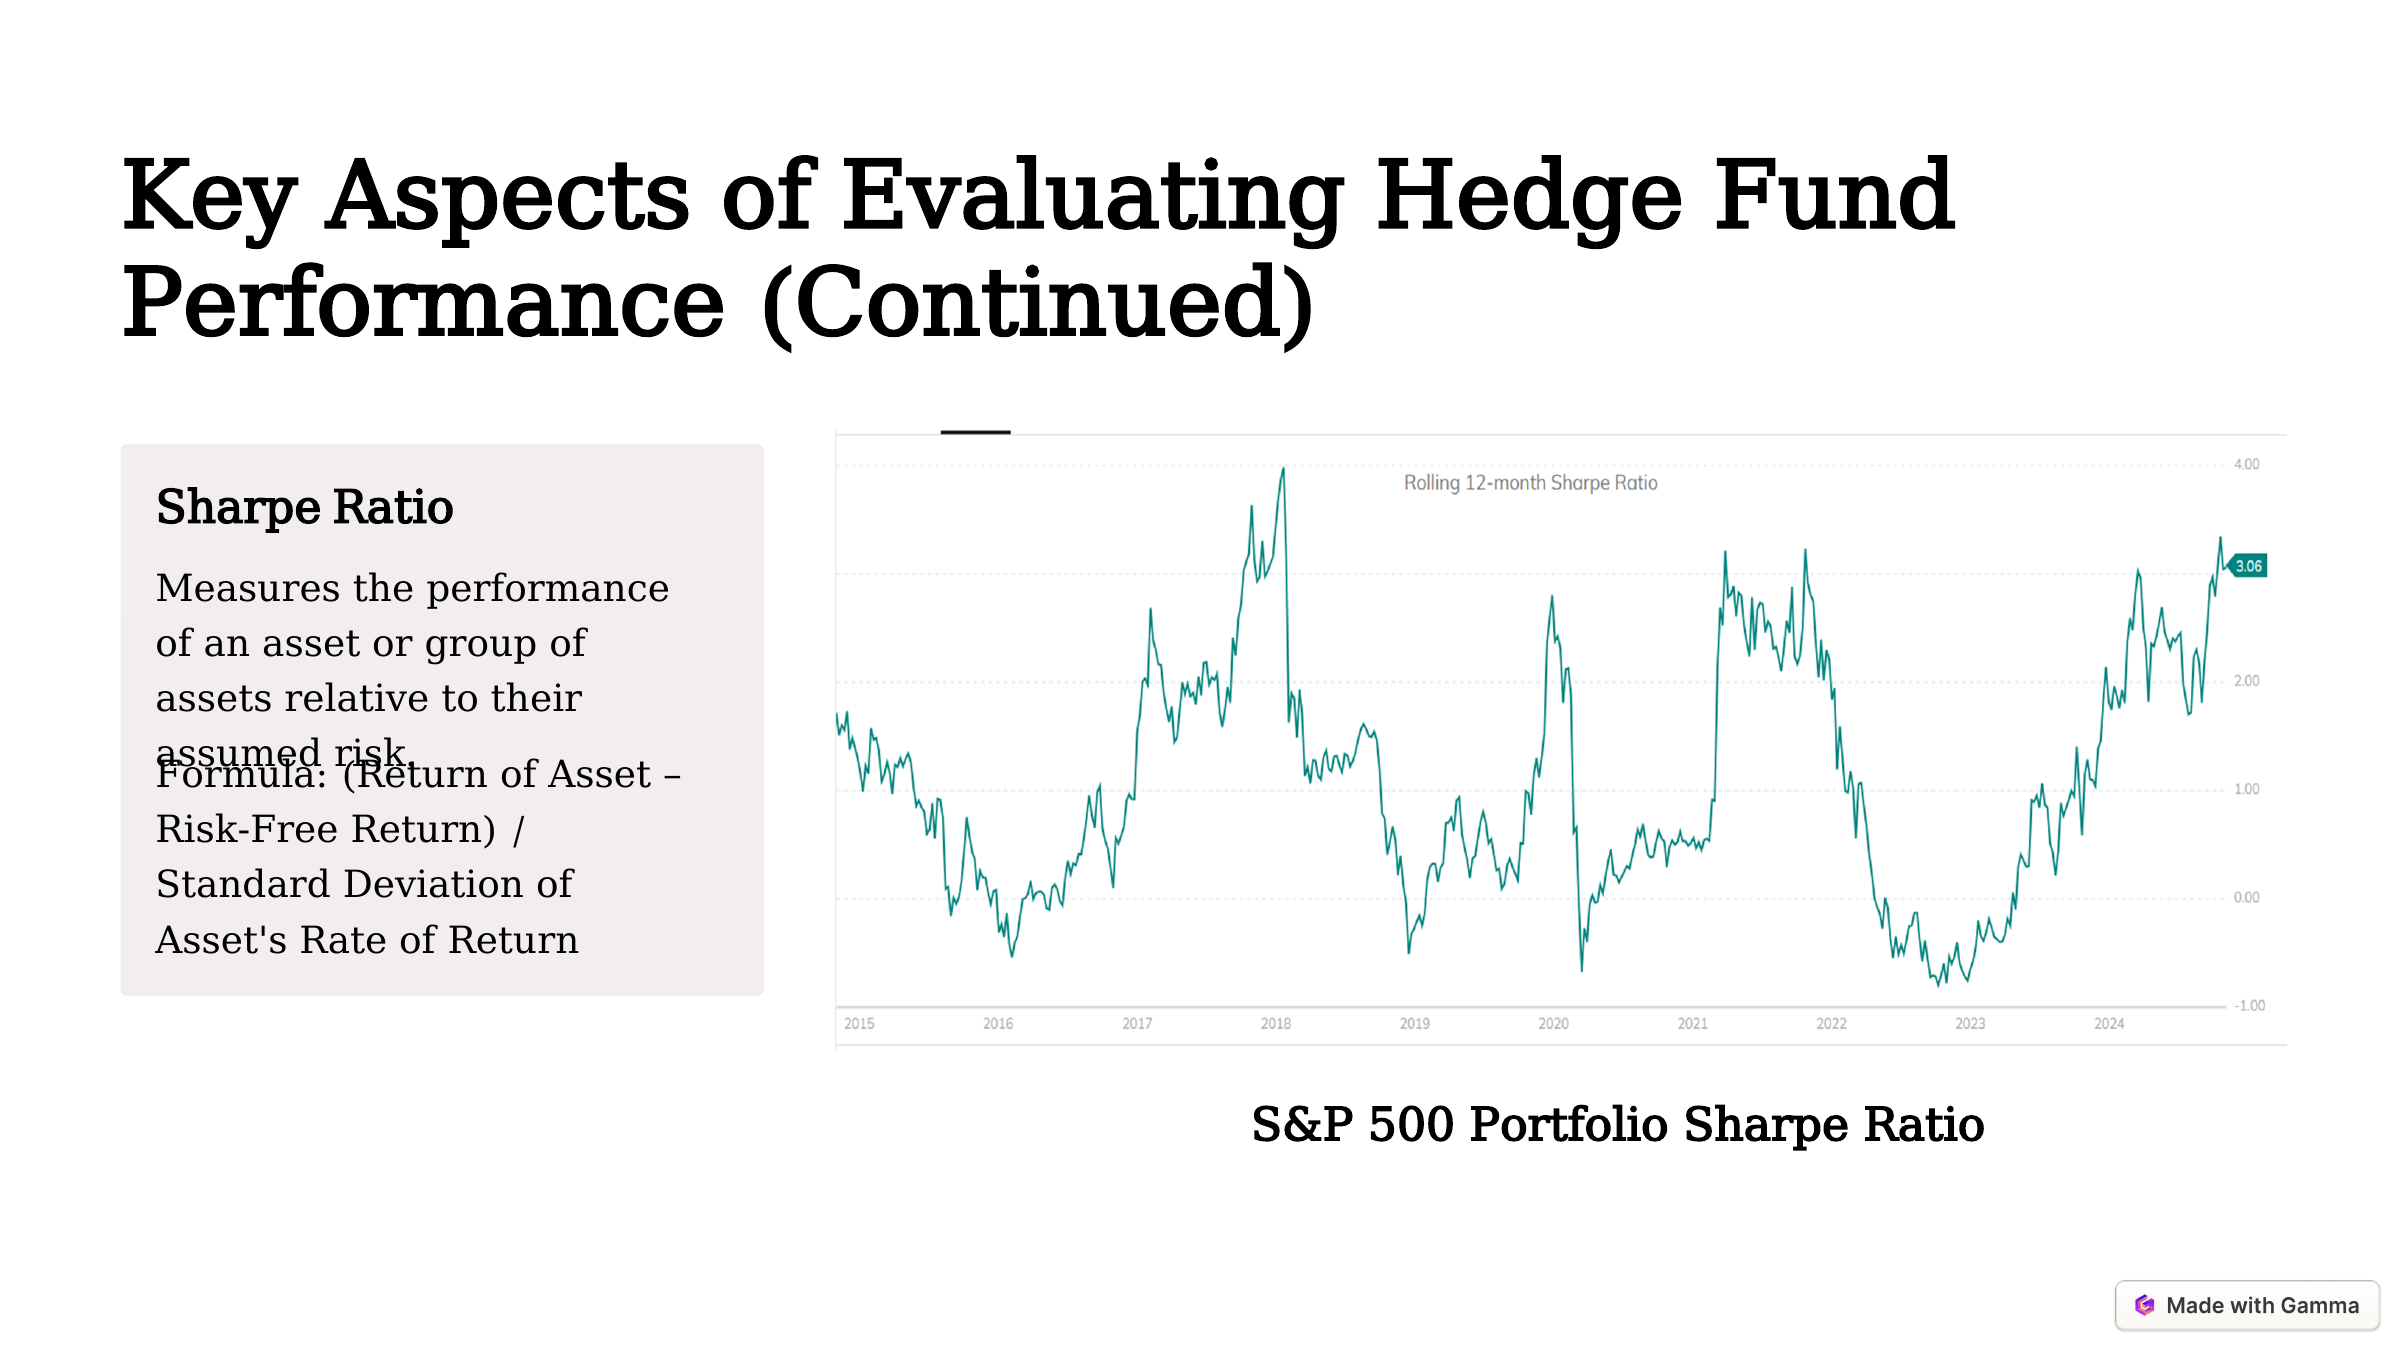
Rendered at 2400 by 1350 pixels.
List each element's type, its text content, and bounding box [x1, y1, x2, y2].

text_box [120, 444, 764, 996]
text_box S&P 500 Portfolio Sharpe Ratio [1236, 1087, 2001, 1157]
picture [832, 429, 2287, 1050]
text_box Sharpe Ratio [155, 478, 587, 533]
text_box Formula: (Return of Asset – Risk-Free Return) / Standard Deviation of Asset's Rate of Return [155, 739, 699, 906]
picture [2106, 1271, 2389, 1339]
text_box Measures the performance of an asset or group of assets relative to their assumed risk. [155, 553, 699, 719]
text_box Key Aspects of Evaluating Hedge Fund Performance (Continued) [120, 138, 2210, 354]
